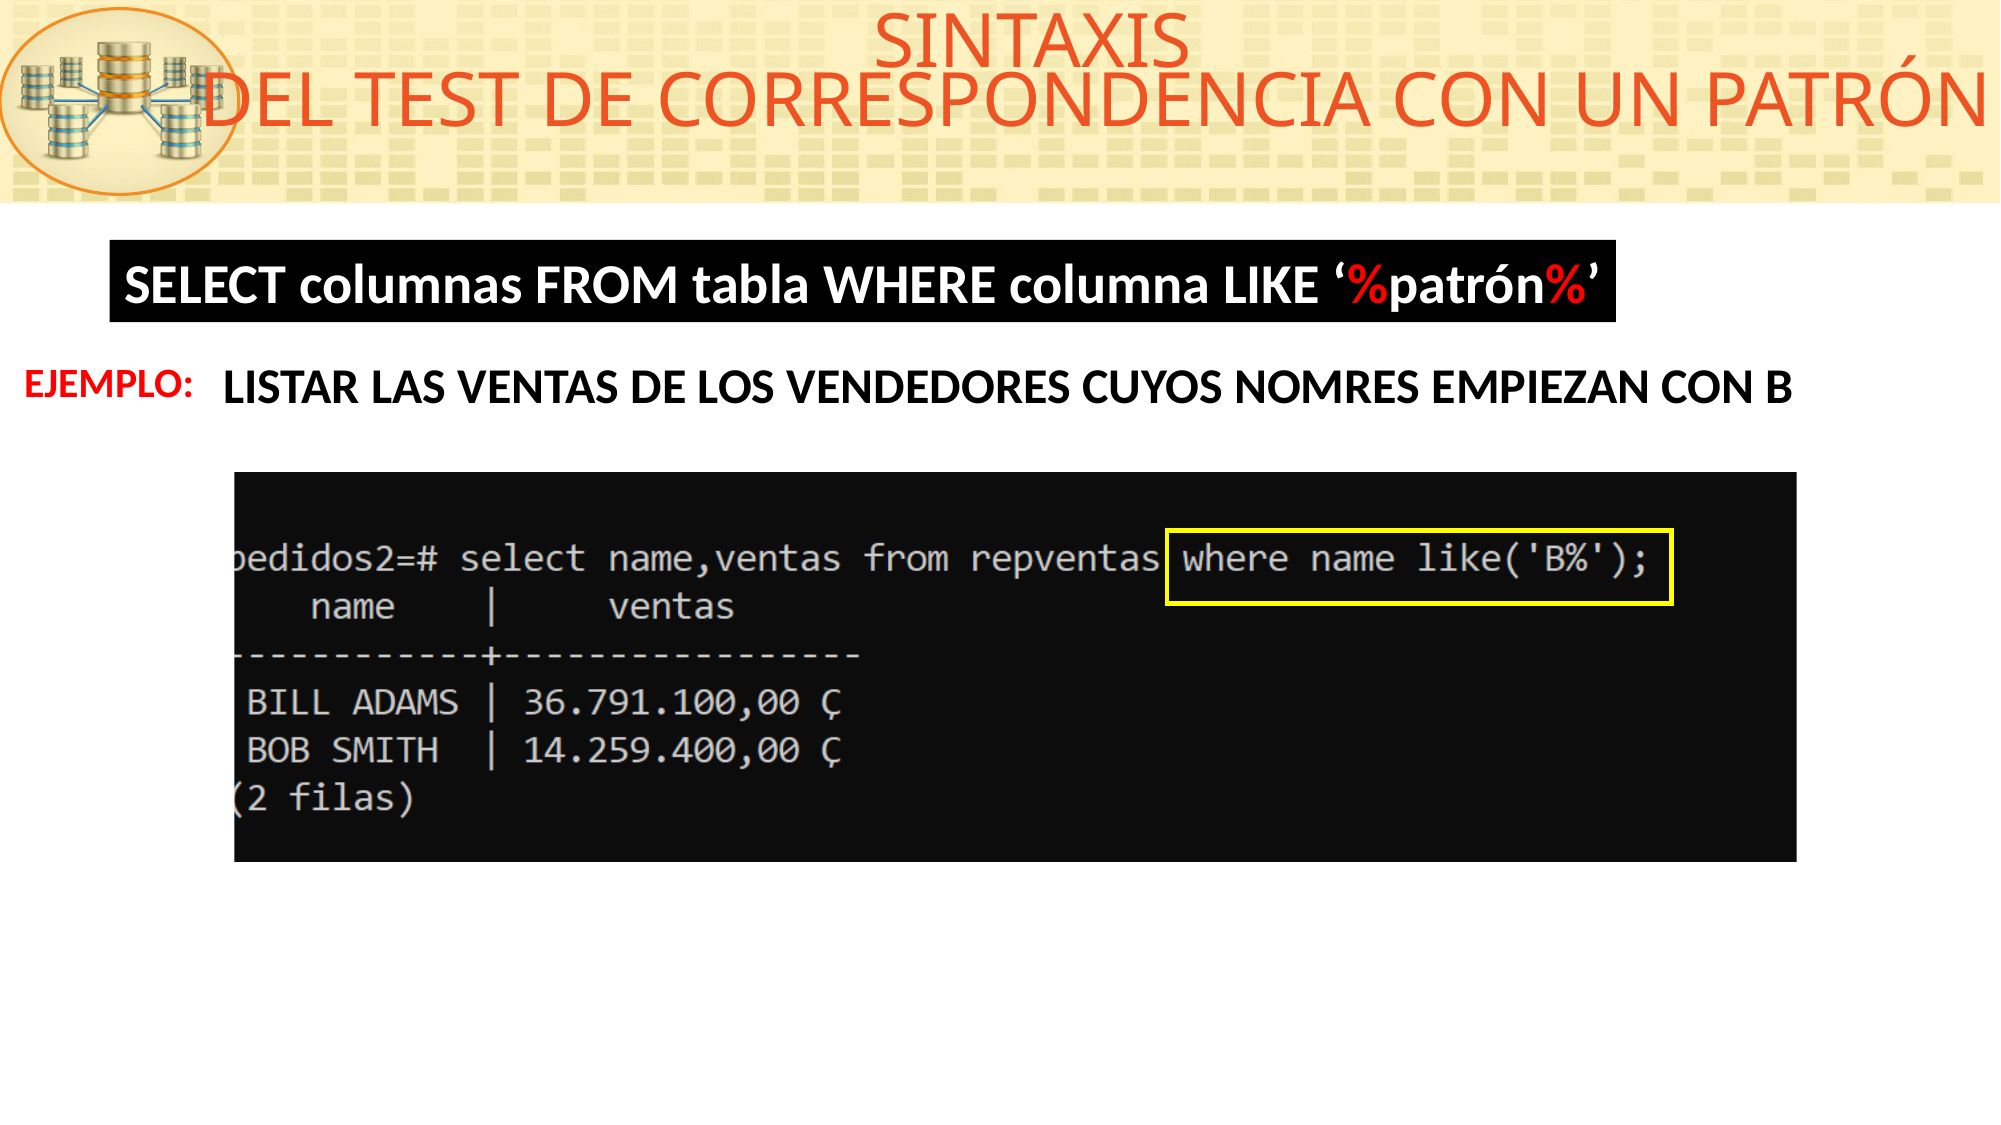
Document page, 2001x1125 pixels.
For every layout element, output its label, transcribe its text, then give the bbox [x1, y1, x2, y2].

text_box EJEMPLO: [9, 348, 209, 413]
text_box SELECT columnas FROM tabla WHERE columna LIKE ‘%patrón%’ [109, 239, 1616, 323]
text_box SINTAXIS [148, 0, 1917, 59]
text_box LISTAR LAS VENTAS DE LOS VENDEDORES CUYOS NOMRES EMPIEZAN CON B [208, 345, 1916, 421]
picture [234, 471, 1797, 862]
text_box DEL TEST DE CORRESPONDENCIA CON UN PATRÓN [148, 59, 2000, 150]
